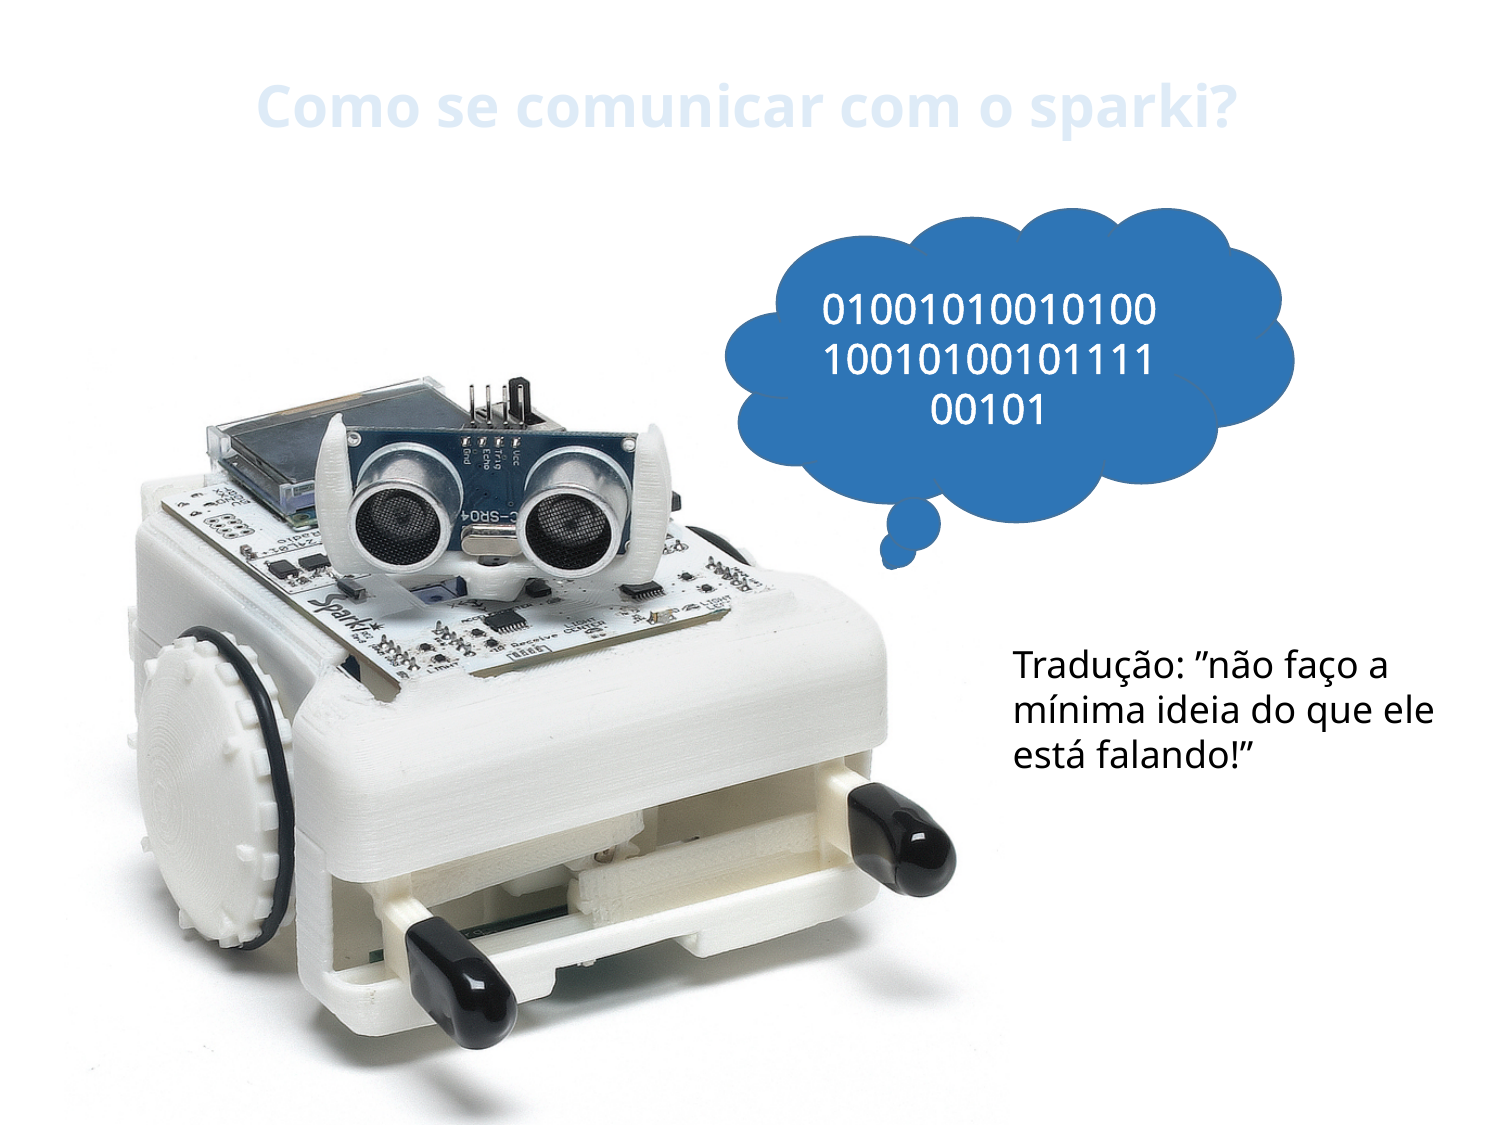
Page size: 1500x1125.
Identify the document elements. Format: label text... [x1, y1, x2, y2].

title Como se comunicar com o sparki? [100, 0, 1395, 218]
text_box Tradução: ”não faço a mínima ideia do que ele está falando!” [1010, 633, 1500, 829]
picture [64, 348, 1010, 1125]
text_box 010010100101001001010010111100101 [725, 218, 1295, 524]
